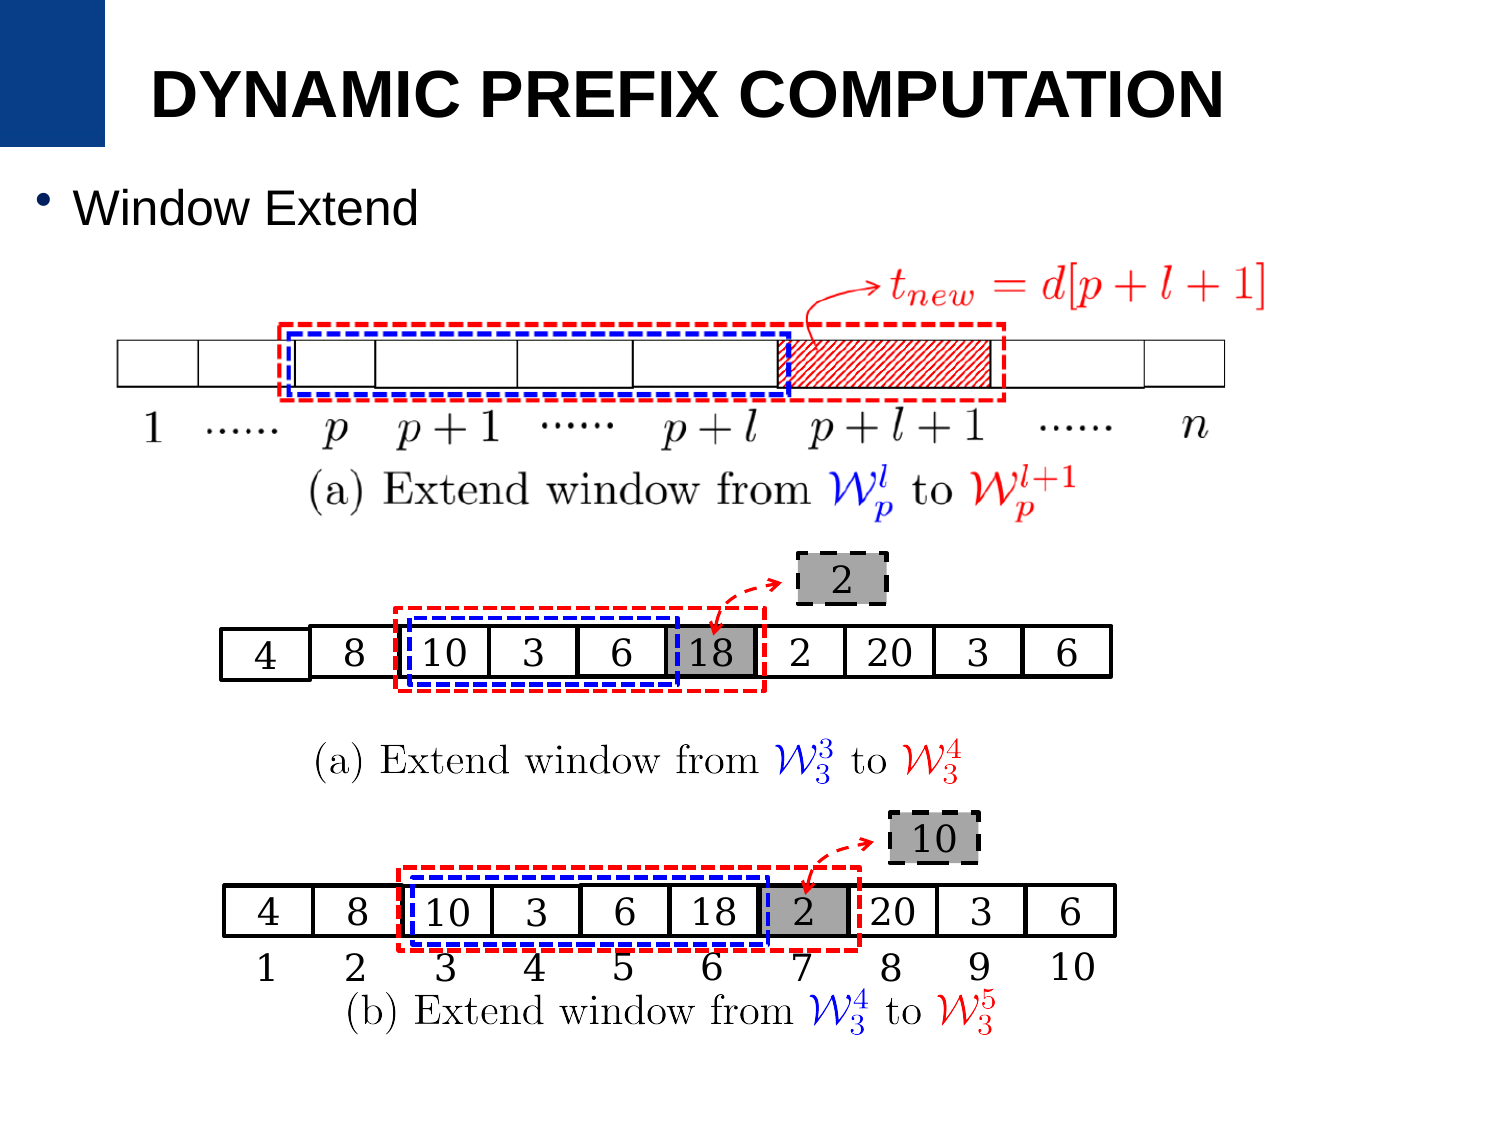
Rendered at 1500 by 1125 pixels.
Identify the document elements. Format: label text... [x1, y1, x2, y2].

title Dynamic Prefix Computation [135, 43, 1379, 140]
text_box 2 [765, 624, 843, 679]
text_box 4 [222, 883, 311, 938]
text_box 9 [952, 935, 1006, 996]
text_box 4 [508, 951, 562, 987]
text_box 3 [932, 624, 1021, 679]
text_box 10 [888, 810, 981, 865]
text_box 10 [1034, 935, 1112, 996]
text_box 3 [935, 883, 1024, 938]
text_box 3 [419, 951, 473, 987]
text_box 6 [685, 951, 739, 987]
text_box 20 [860, 883, 935, 938]
picture [315, 738, 961, 784]
text_box 8 [308, 624, 395, 679]
text_box 2 [796, 551, 889, 606]
list Window Extend [34, 175, 1466, 997]
text_box 6 [1021, 624, 1113, 679]
text_box [397, 865, 862, 952]
text_box 5 [596, 951, 650, 987]
text_box [708, 577, 783, 636]
text_box 4 [219, 627, 312, 682]
text_box [800, 836, 875, 895]
text_box 1 [240, 936, 294, 996]
text_box 8 [311, 883, 398, 938]
picture [0, 0, 105, 147]
text_box 8 [864, 936, 918, 987]
text_box 20 [843, 624, 932, 679]
picture [348, 988, 995, 1035]
text_box 2 [329, 936, 383, 996]
picture [100, 255, 1272, 529]
text_box 6 [1024, 883, 1117, 938]
text_box 7 [775, 951, 829, 987]
text_box [394, 606, 767, 693]
